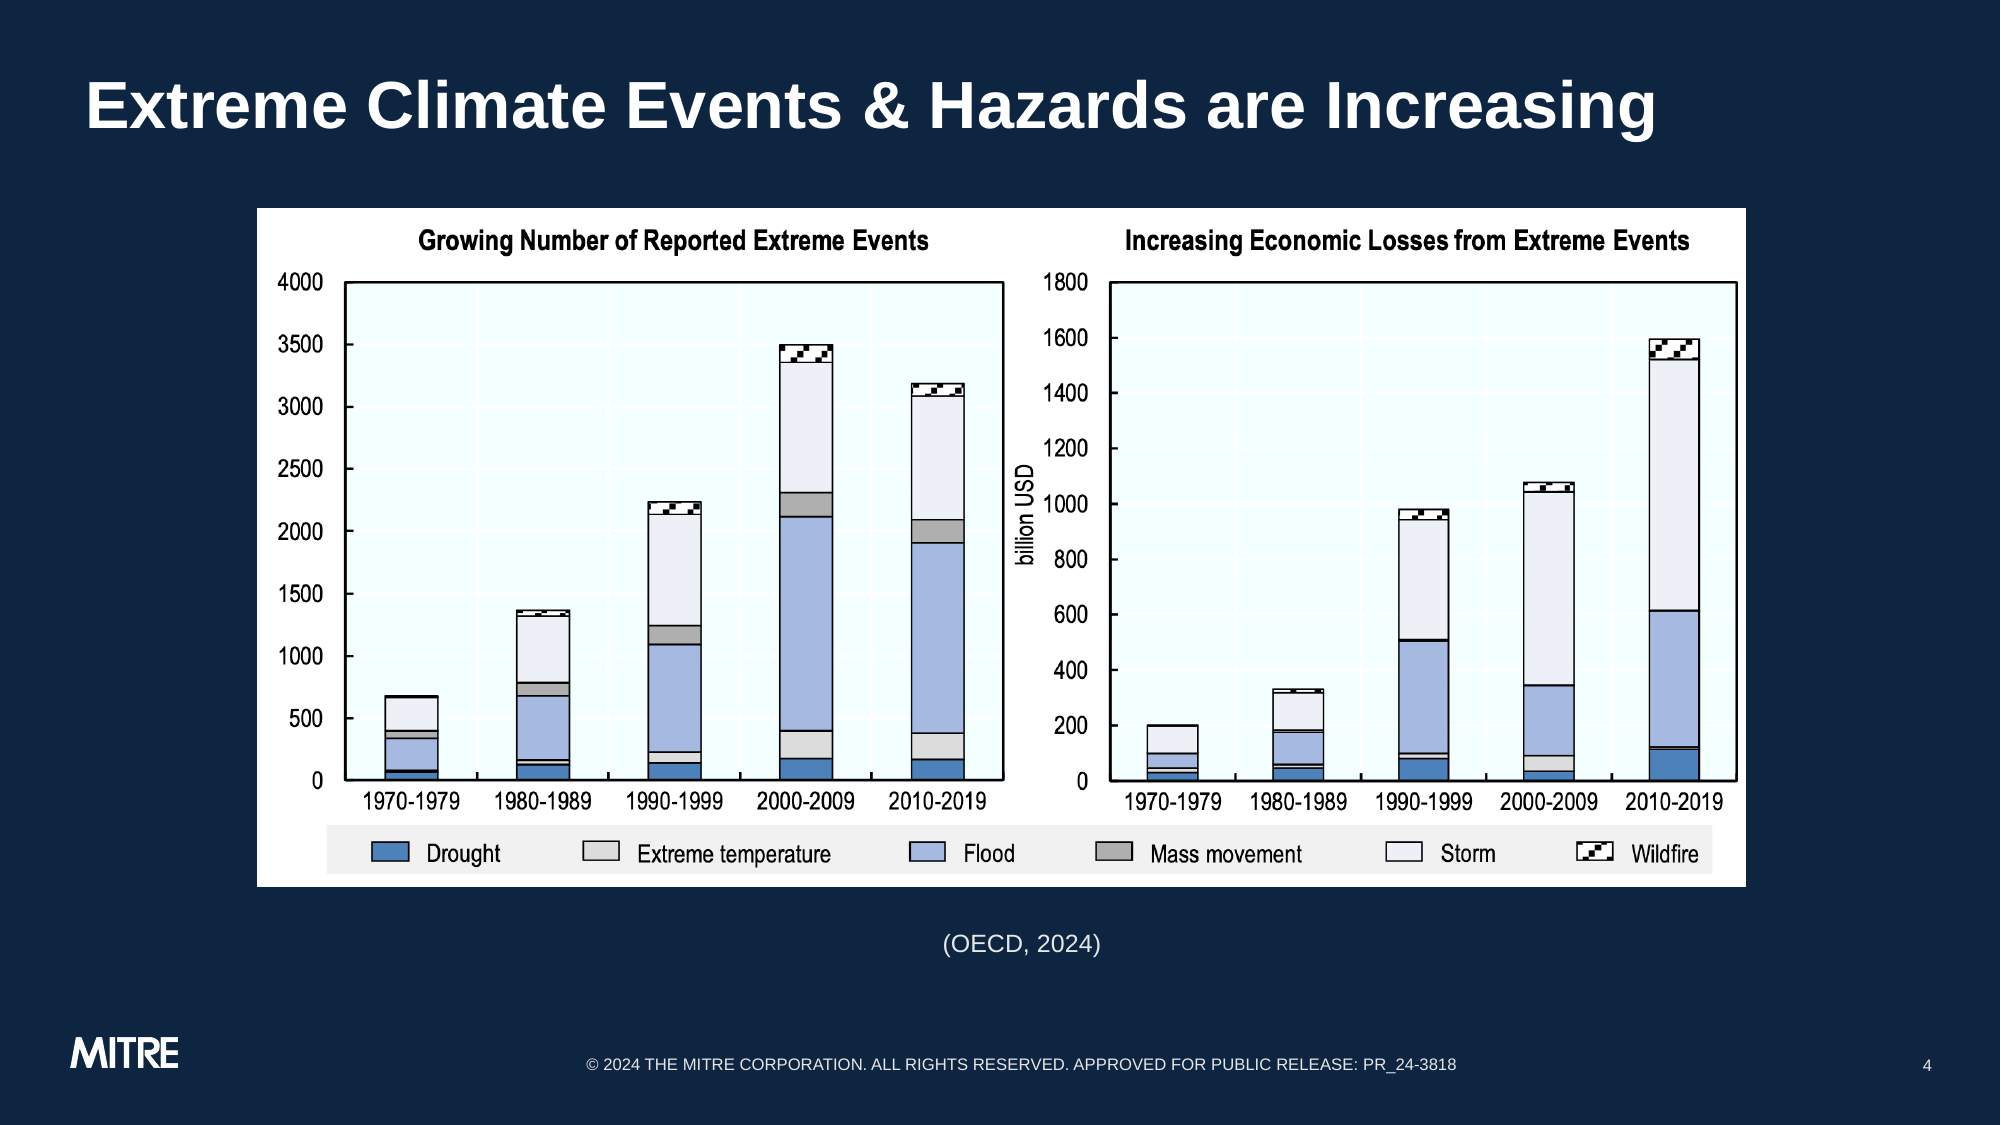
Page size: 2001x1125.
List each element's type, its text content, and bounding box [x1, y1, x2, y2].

picture [70, 1037, 178, 1068]
title Extreme Climate Events & Hazards are Increasing [70, 60, 1931, 150]
text_box (OECD, 2024) [787, 920, 1257, 966]
text_box © 2024 THE MITRE CORPORATION. ALL RIGHTS RESERVED. APPROVED FOR PUBLIC RELEASE: PR_24-3818 [298, 1048, 1746, 1079]
slide_number 4 [1830, 1050, 1933, 1080]
picture [257, 208, 1746, 887]
